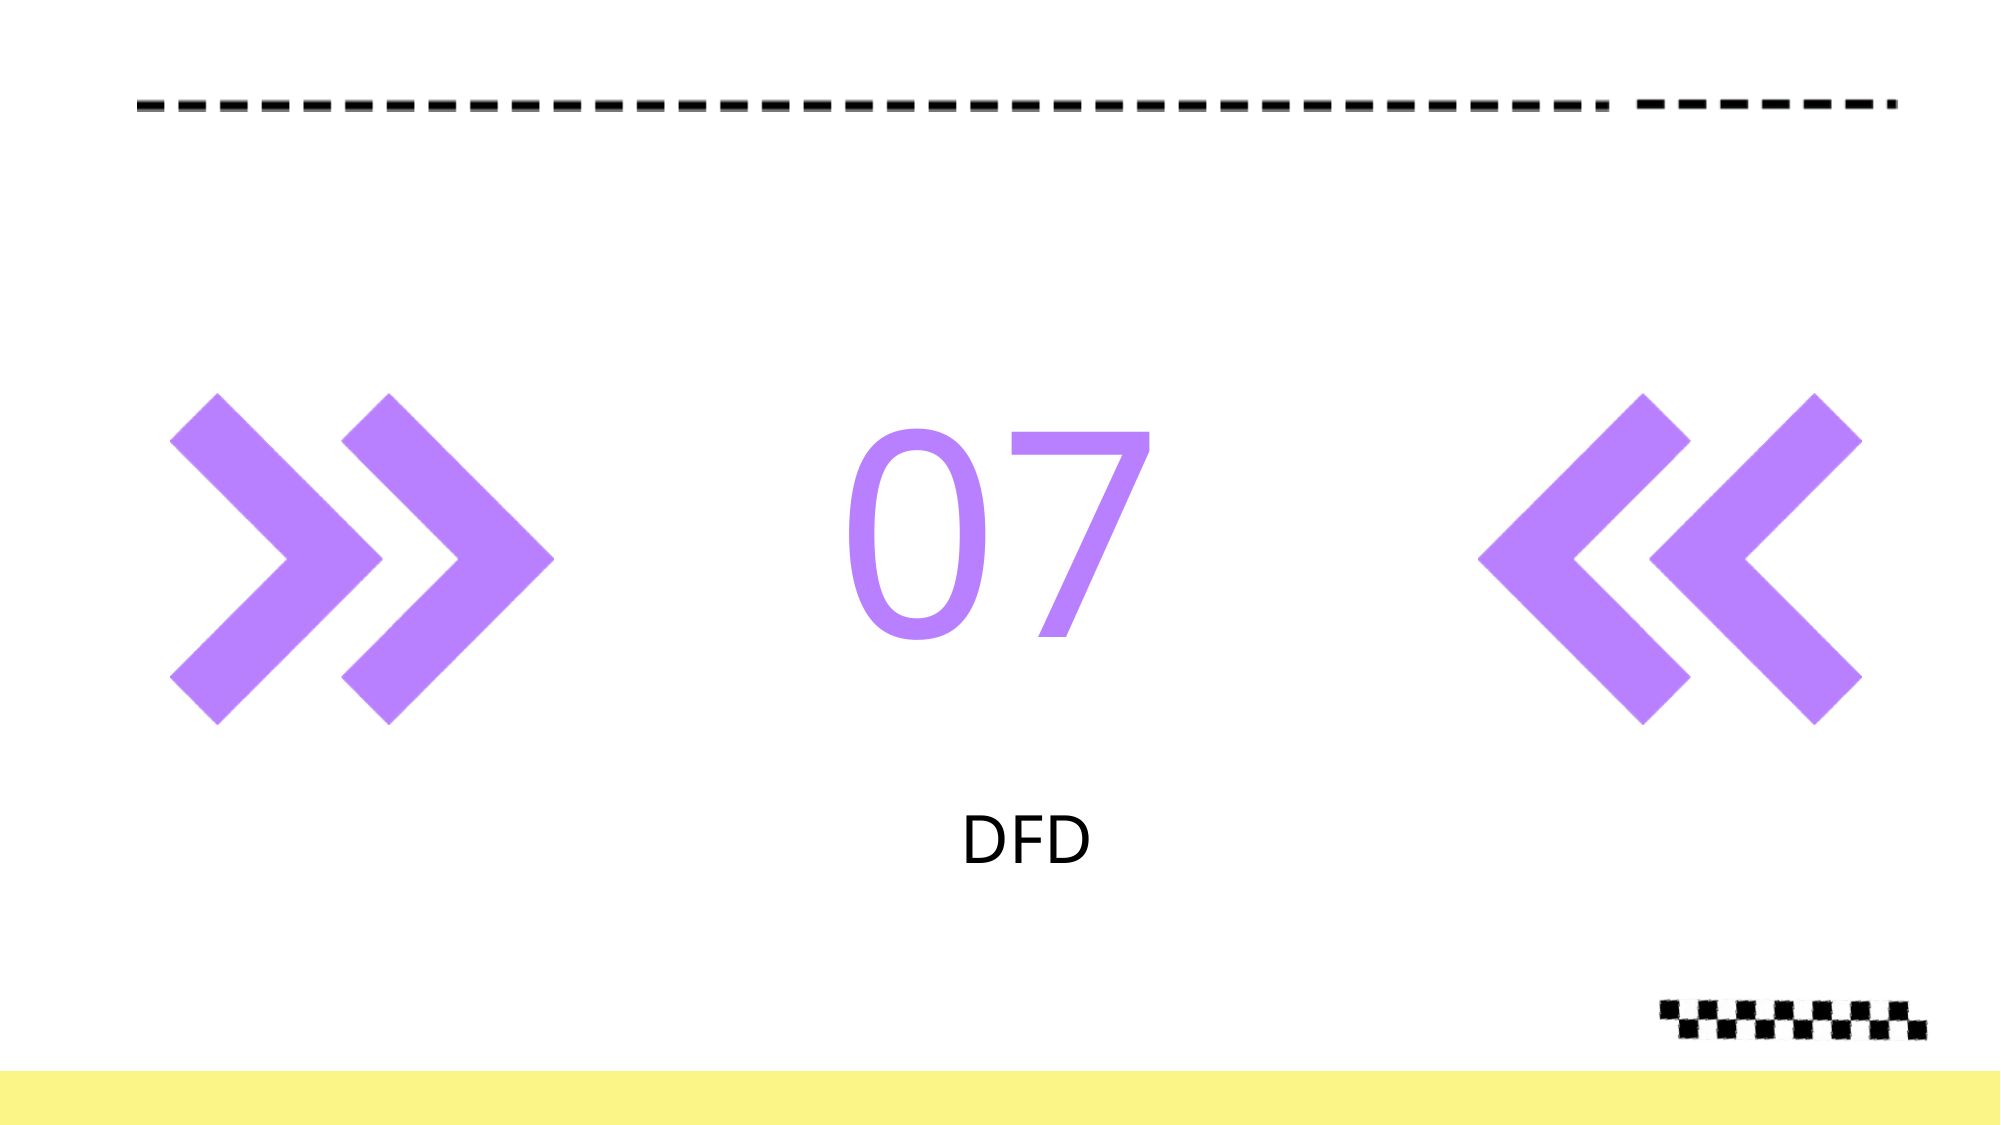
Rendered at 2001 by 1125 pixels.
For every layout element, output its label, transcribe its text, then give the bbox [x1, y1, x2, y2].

picture [1477, 393, 1862, 725]
picture [137, 98, 1898, 112]
picture [0, 968, 2000, 1125]
text_box DFD [257, 796, 1796, 877]
text_box 07 [764, 342, 1236, 703]
picture [170, 393, 554, 725]
